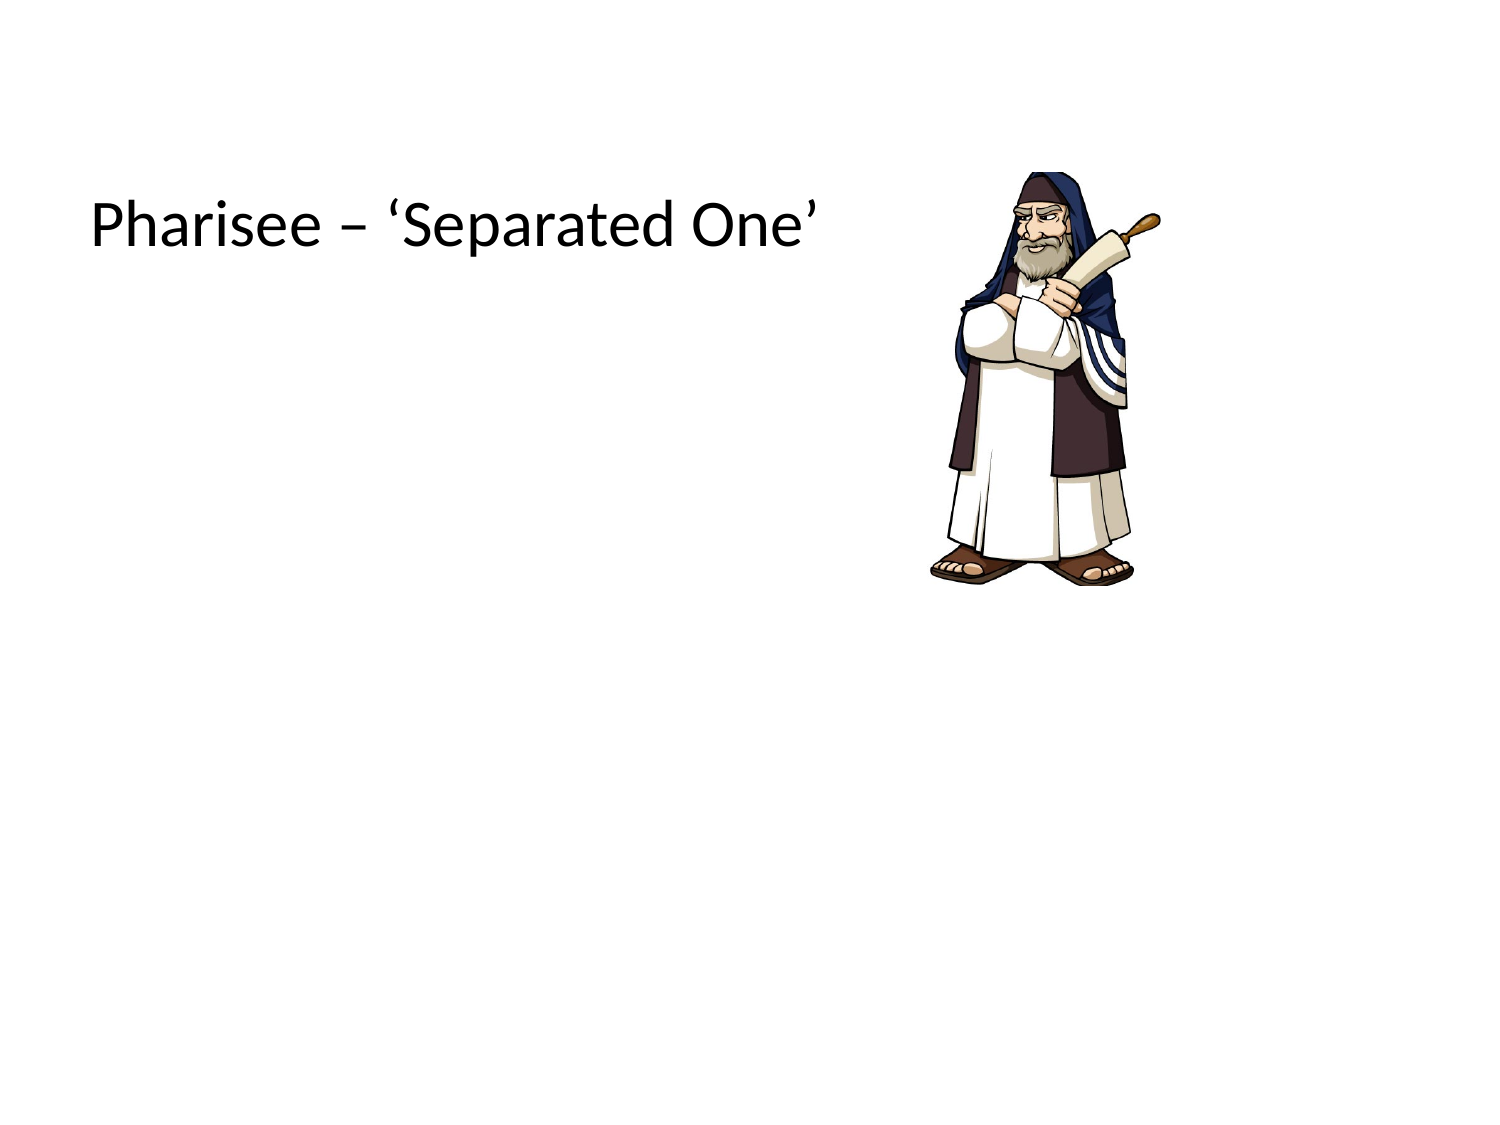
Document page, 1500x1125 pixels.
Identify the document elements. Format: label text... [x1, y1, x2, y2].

picture [926, 172, 1161, 586]
list Pharisee – ‘Separated One’ [75, 172, 1425, 1005]
